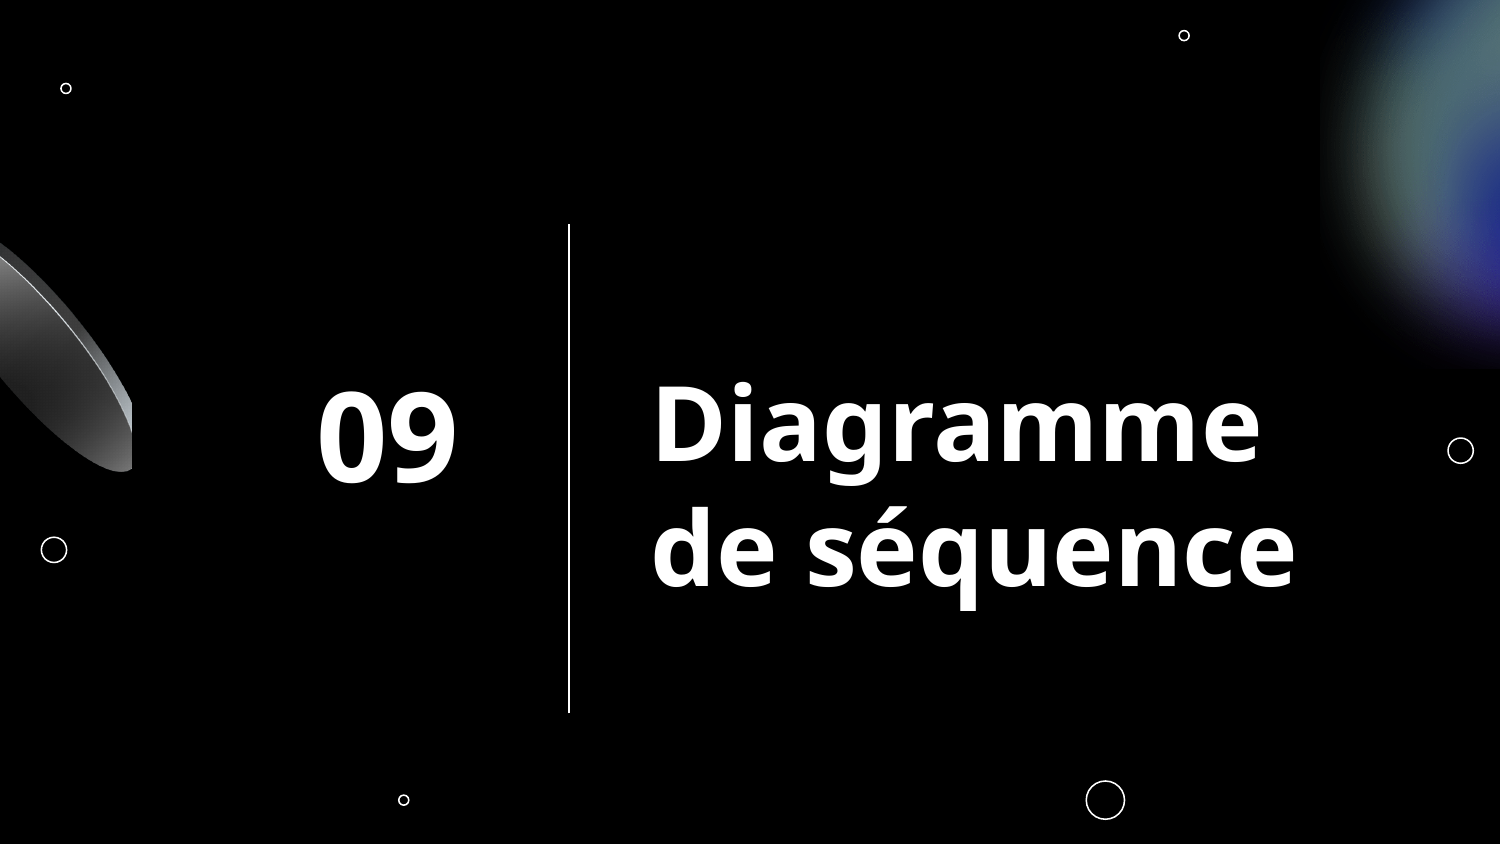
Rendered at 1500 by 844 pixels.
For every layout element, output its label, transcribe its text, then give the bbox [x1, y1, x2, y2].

title 09 [300, 342, 503, 481]
picture [1320, 0, 1500, 369]
title Diagramme de séquence [635, 342, 1356, 481]
picture [0, 220, 132, 472]
